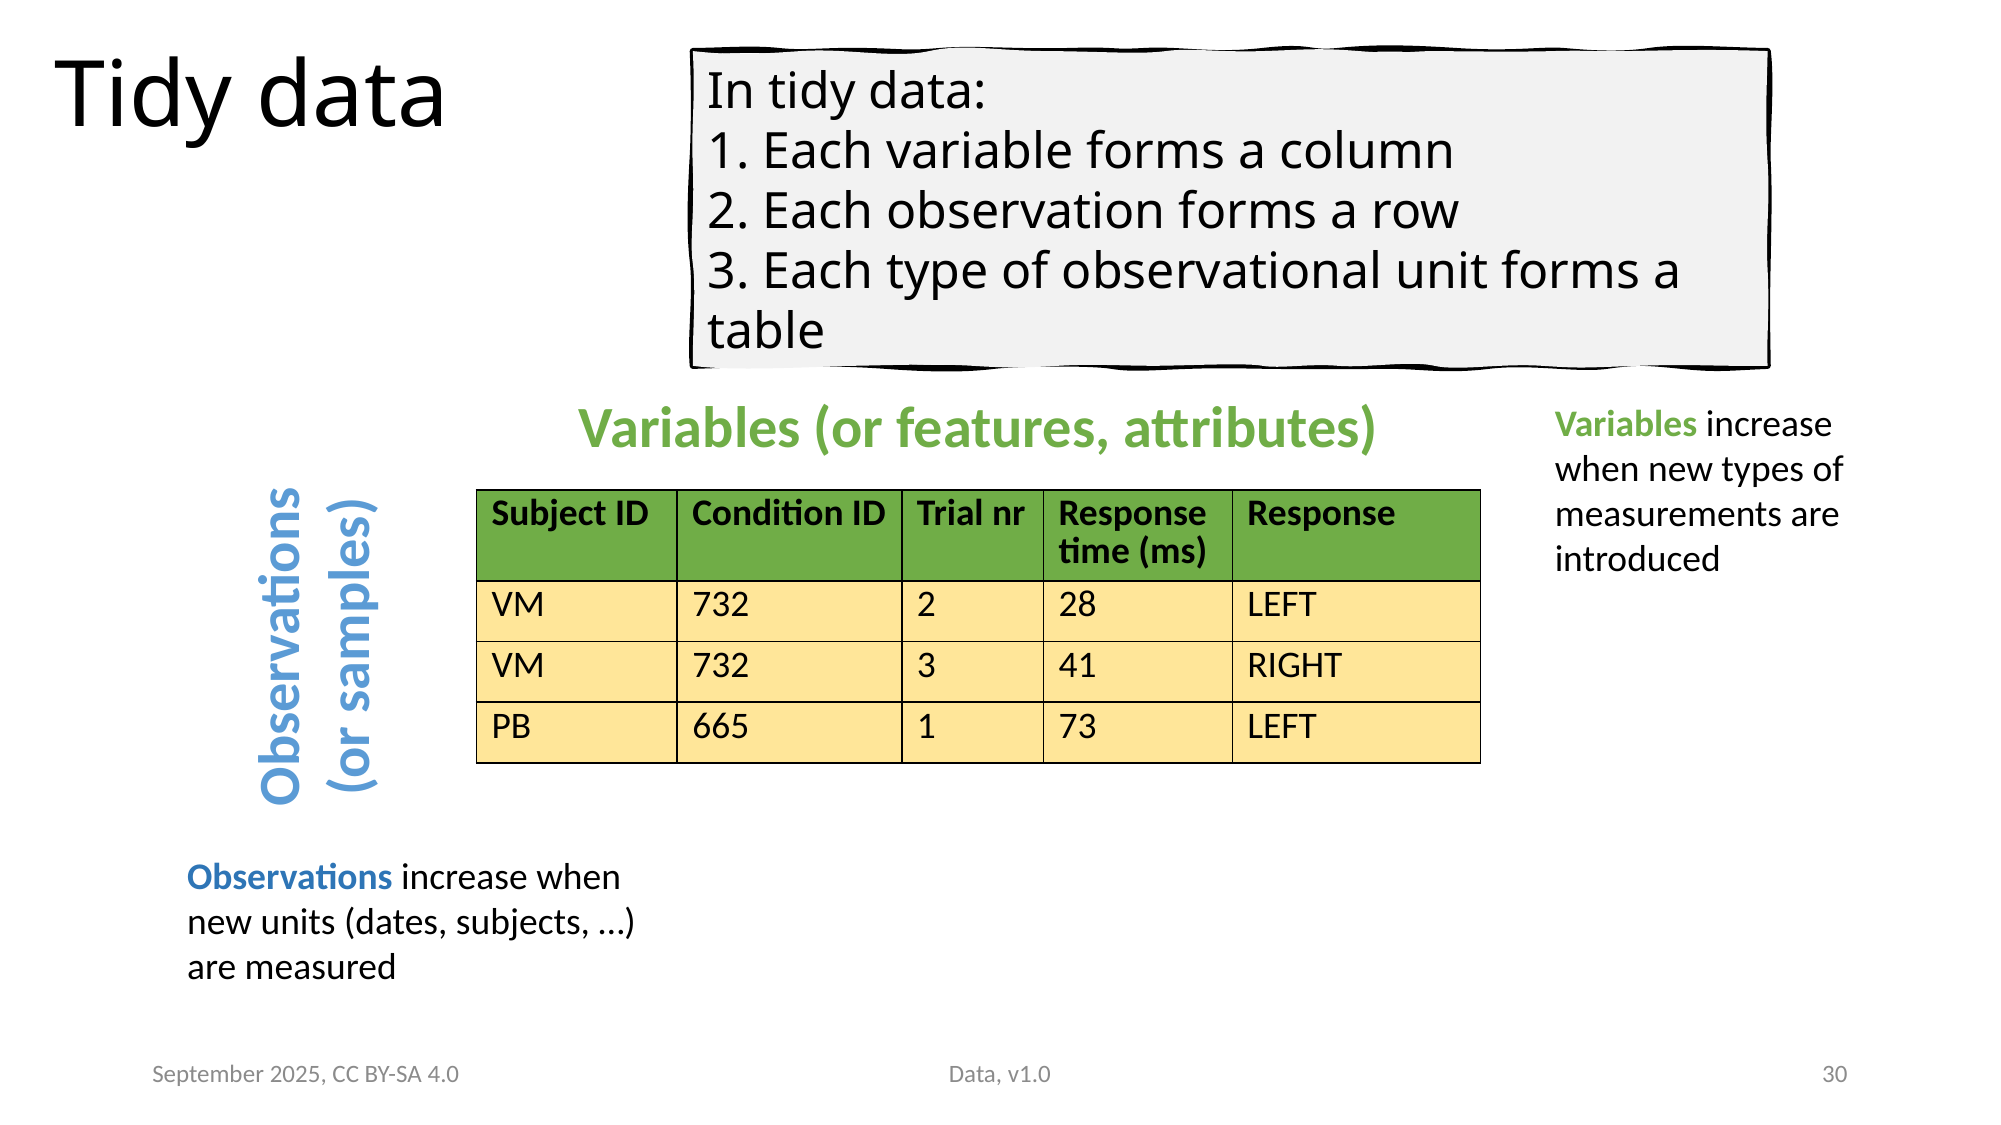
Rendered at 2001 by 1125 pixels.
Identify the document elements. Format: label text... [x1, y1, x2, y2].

title Tidy data [55, 23, 1934, 172]
text_box Observations (or samples) [233, 451, 389, 842]
table_cell 665 [678, 703, 901, 762]
table_cell LEFT [1233, 703, 1480, 762]
table_cell VM [477, 582, 676, 641]
table_cell 73 [1044, 703, 1232, 762]
table_cell 28 [1044, 582, 1232, 641]
text_box Variables increase when new types of measurements are introduced [1540, 391, 1933, 587]
table_header Condition ID [678, 491, 901, 580]
footer Data, v1.0 [662, 1042, 1338, 1103]
table_header Response time (ms) [1044, 491, 1232, 580]
table_header Subject ID [477, 491, 676, 580]
text_box Observations increase when new units (dates, subjects, …) are measured [172, 844, 655, 994]
table_cell 41 [1044, 642, 1232, 701]
text_box In tidy data: 1. Each variable forms a column 2. Each observation forms a row 3. Each type of observational unit forms a table [690, 47, 1770, 369]
table_cell LEFT [1233, 582, 1480, 641]
table_header Response [1233, 491, 1480, 580]
table_header Trial nr [903, 491, 1043, 580]
table_cell 732 [678, 582, 901, 641]
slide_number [137, 1042, 588, 1103]
text_box Variables (or features, attributes) [453, 382, 1504, 467]
table_cell RIGHT [1233, 642, 1480, 701]
table_cell 3 [903, 642, 1043, 701]
slide_number 30 [1412, 1042, 1863, 1103]
table_cell 2 [903, 582, 1043, 641]
table_cell VM [477, 642, 676, 701]
table_cell 1 [903, 703, 1043, 762]
table_cell PB [477, 703, 676, 762]
table_cell 732 [678, 642, 901, 701]
